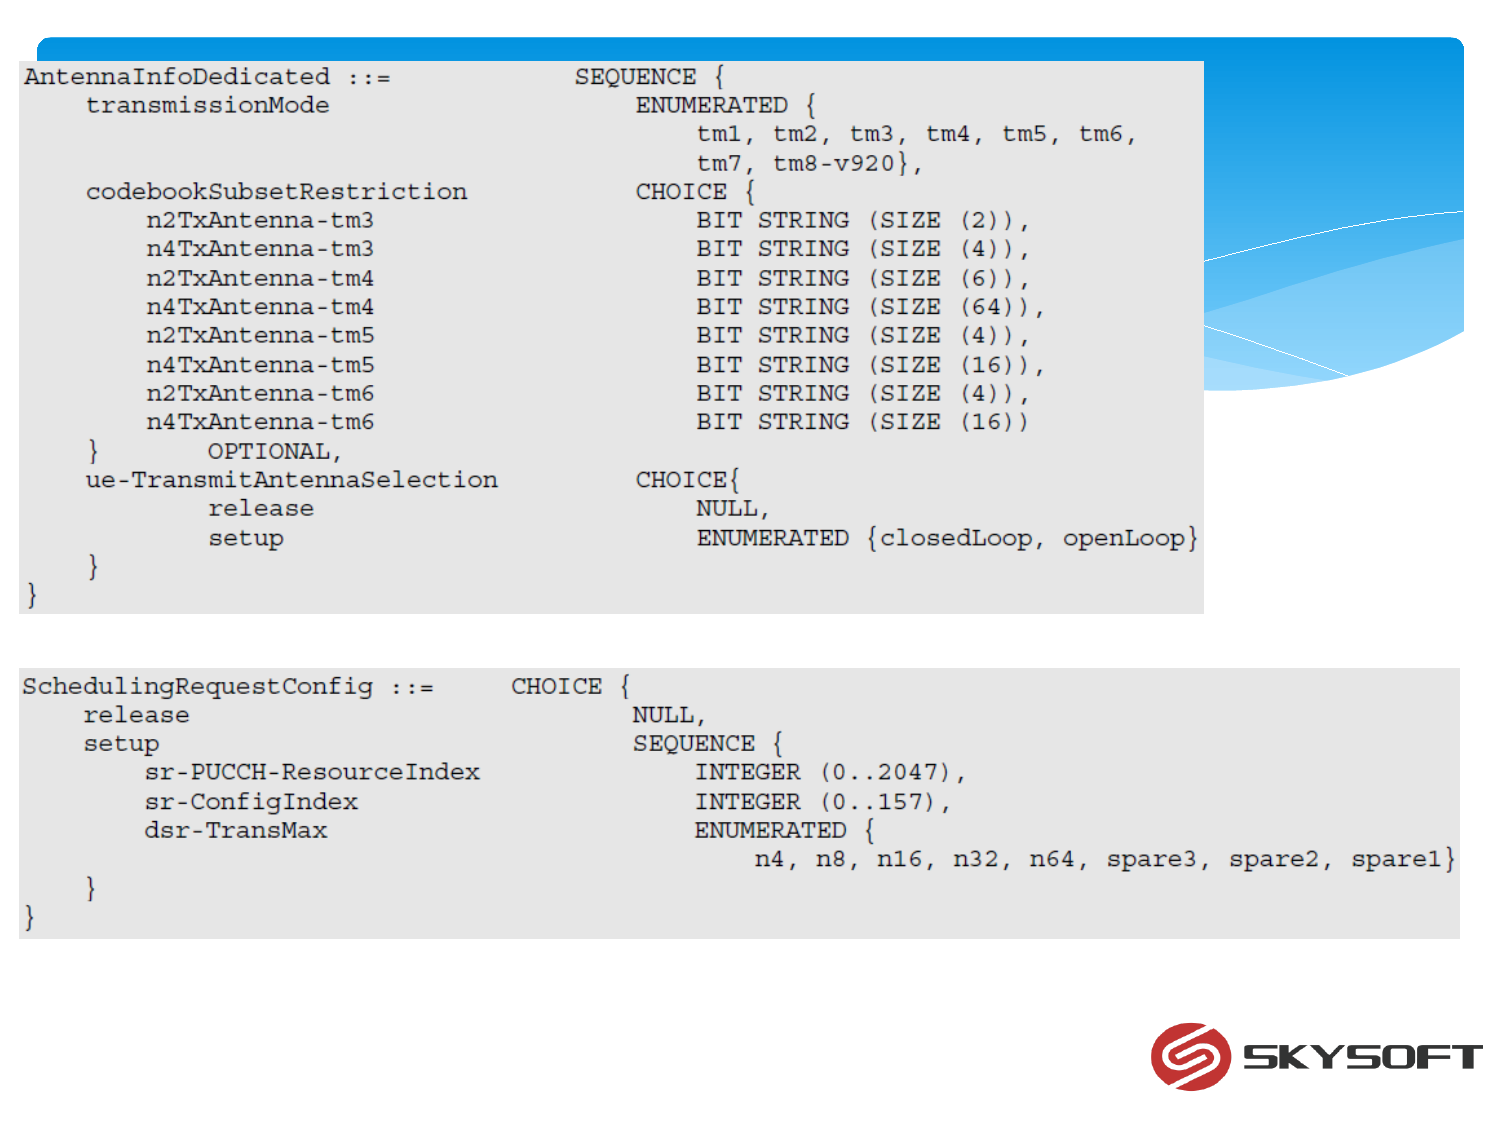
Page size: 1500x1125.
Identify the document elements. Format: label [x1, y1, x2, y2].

picture [1145, 1021, 1483, 1092]
picture [19, 60, 1205, 615]
picture [19, 668, 1460, 939]
